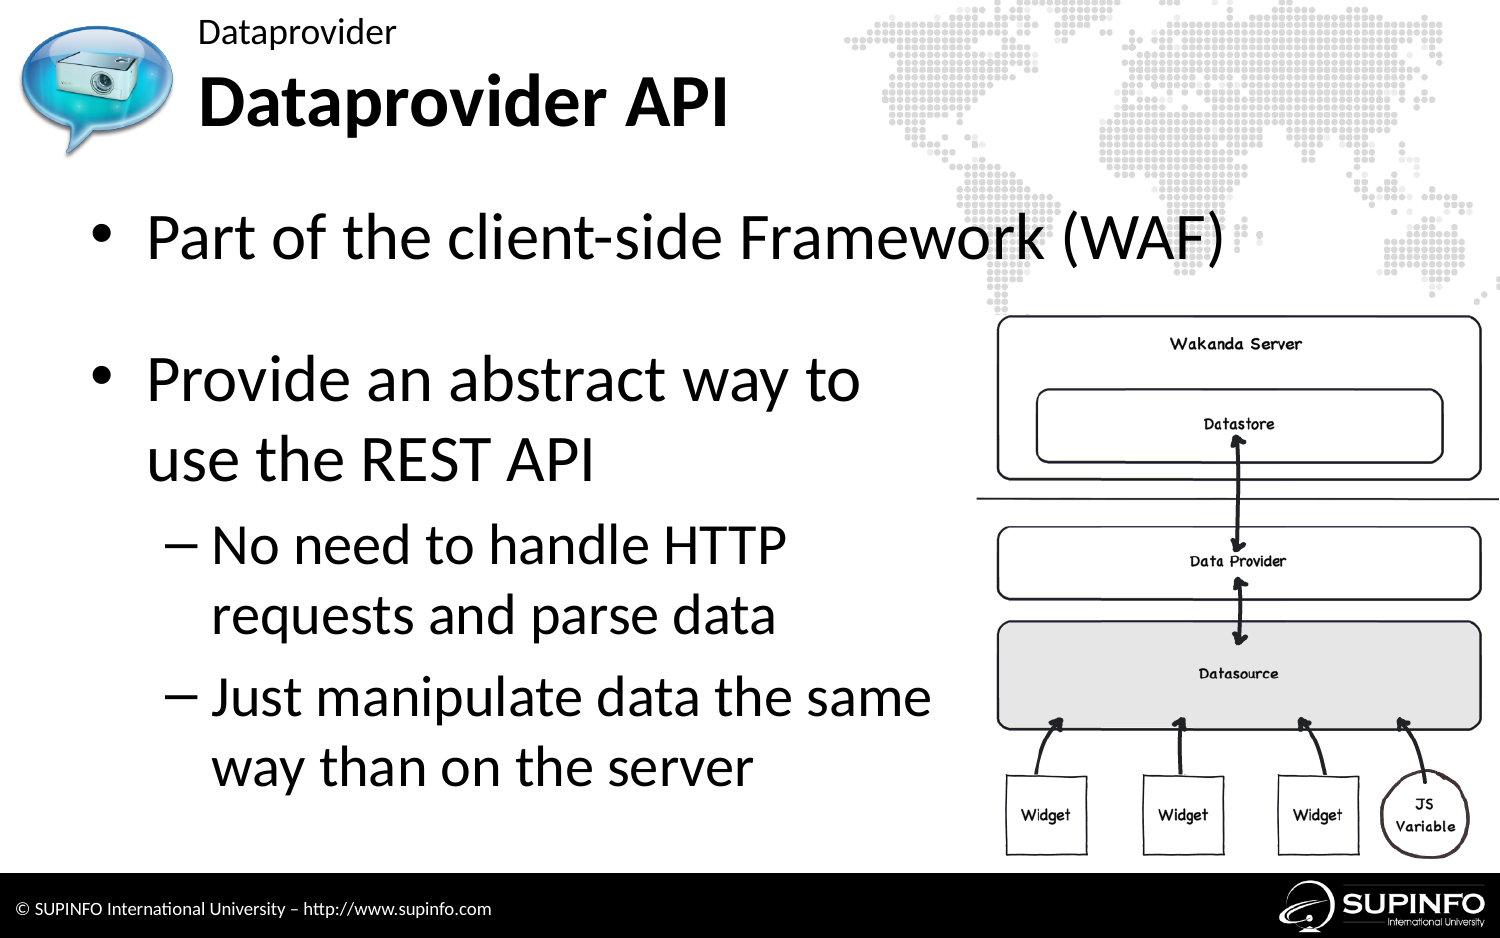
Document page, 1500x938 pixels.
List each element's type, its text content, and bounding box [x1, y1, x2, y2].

picture [17, 19, 179, 162]
list Part of the client-side Framework (WAF) [74, 184, 1424, 328]
text_box Dataprovider API [183, 56, 1459, 138]
picture [1269, 870, 1494, 938]
text_box Dataprovider [183, 0, 1459, 56]
picture [844, 0, 1500, 860]
text_box Provide an abstract way to use the REST API No need to handle HTTP requests and parse data Just manipulate data the same way than on the server [74, 328, 963, 835]
